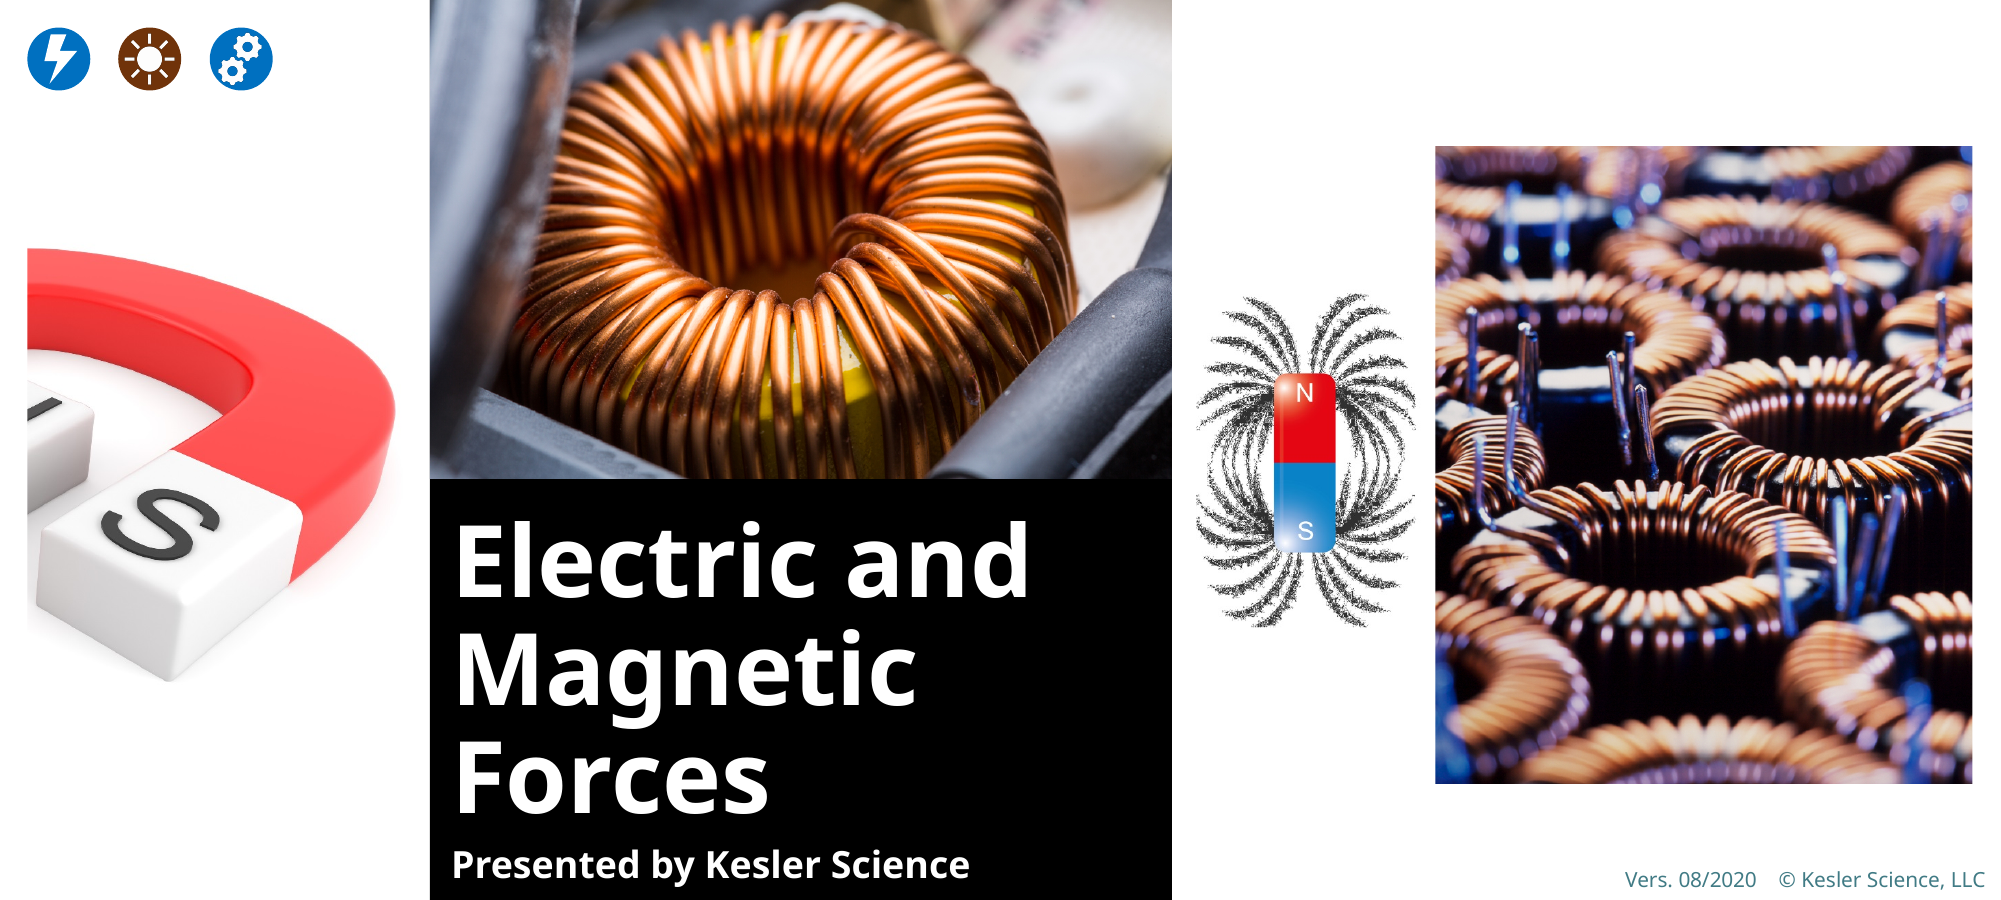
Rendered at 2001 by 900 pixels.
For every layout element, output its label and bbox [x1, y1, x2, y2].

picture [429, 0, 1424, 673]
picture [208, 27, 272, 91]
picture [27, 143, 403, 787]
picture [1435, 146, 1973, 784]
picture [122, 31, 177, 87]
